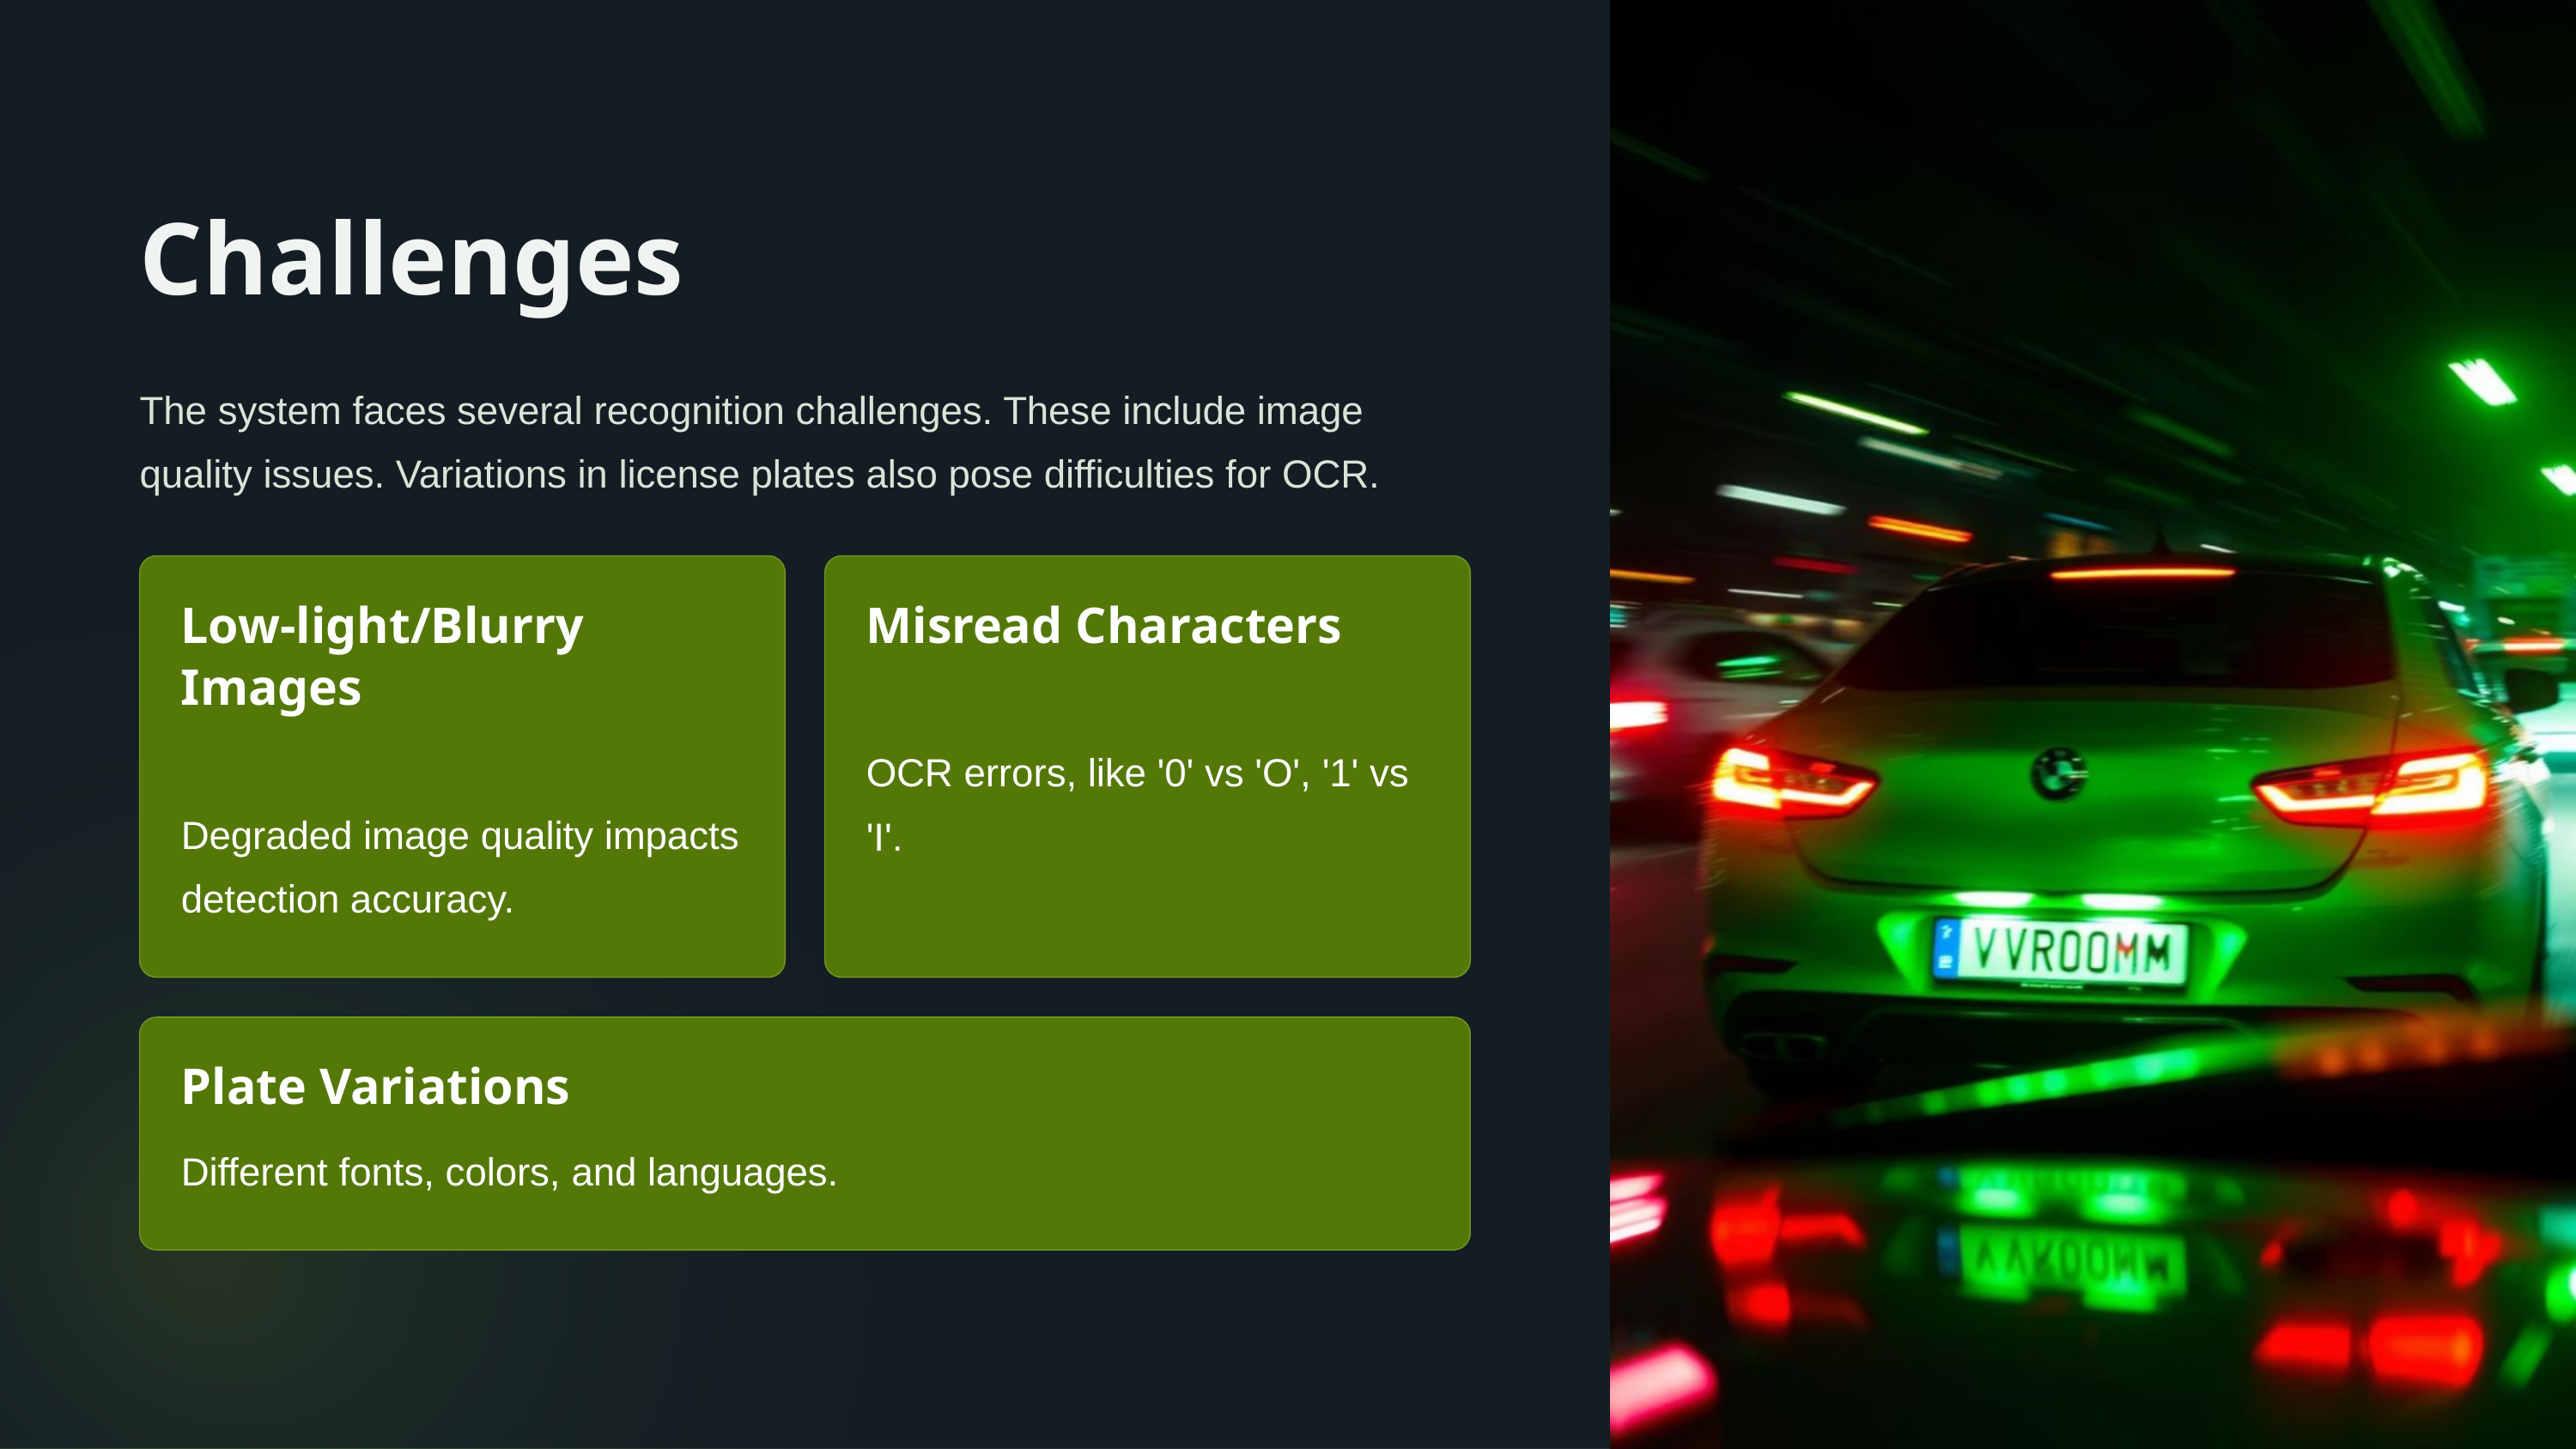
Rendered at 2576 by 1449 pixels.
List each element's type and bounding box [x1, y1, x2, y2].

text_box [138, 1016, 1472, 1252]
text_box [823, 555, 1472, 979]
text_box [138, 555, 787, 979]
text_box [0, 0, 2576, 1449]
